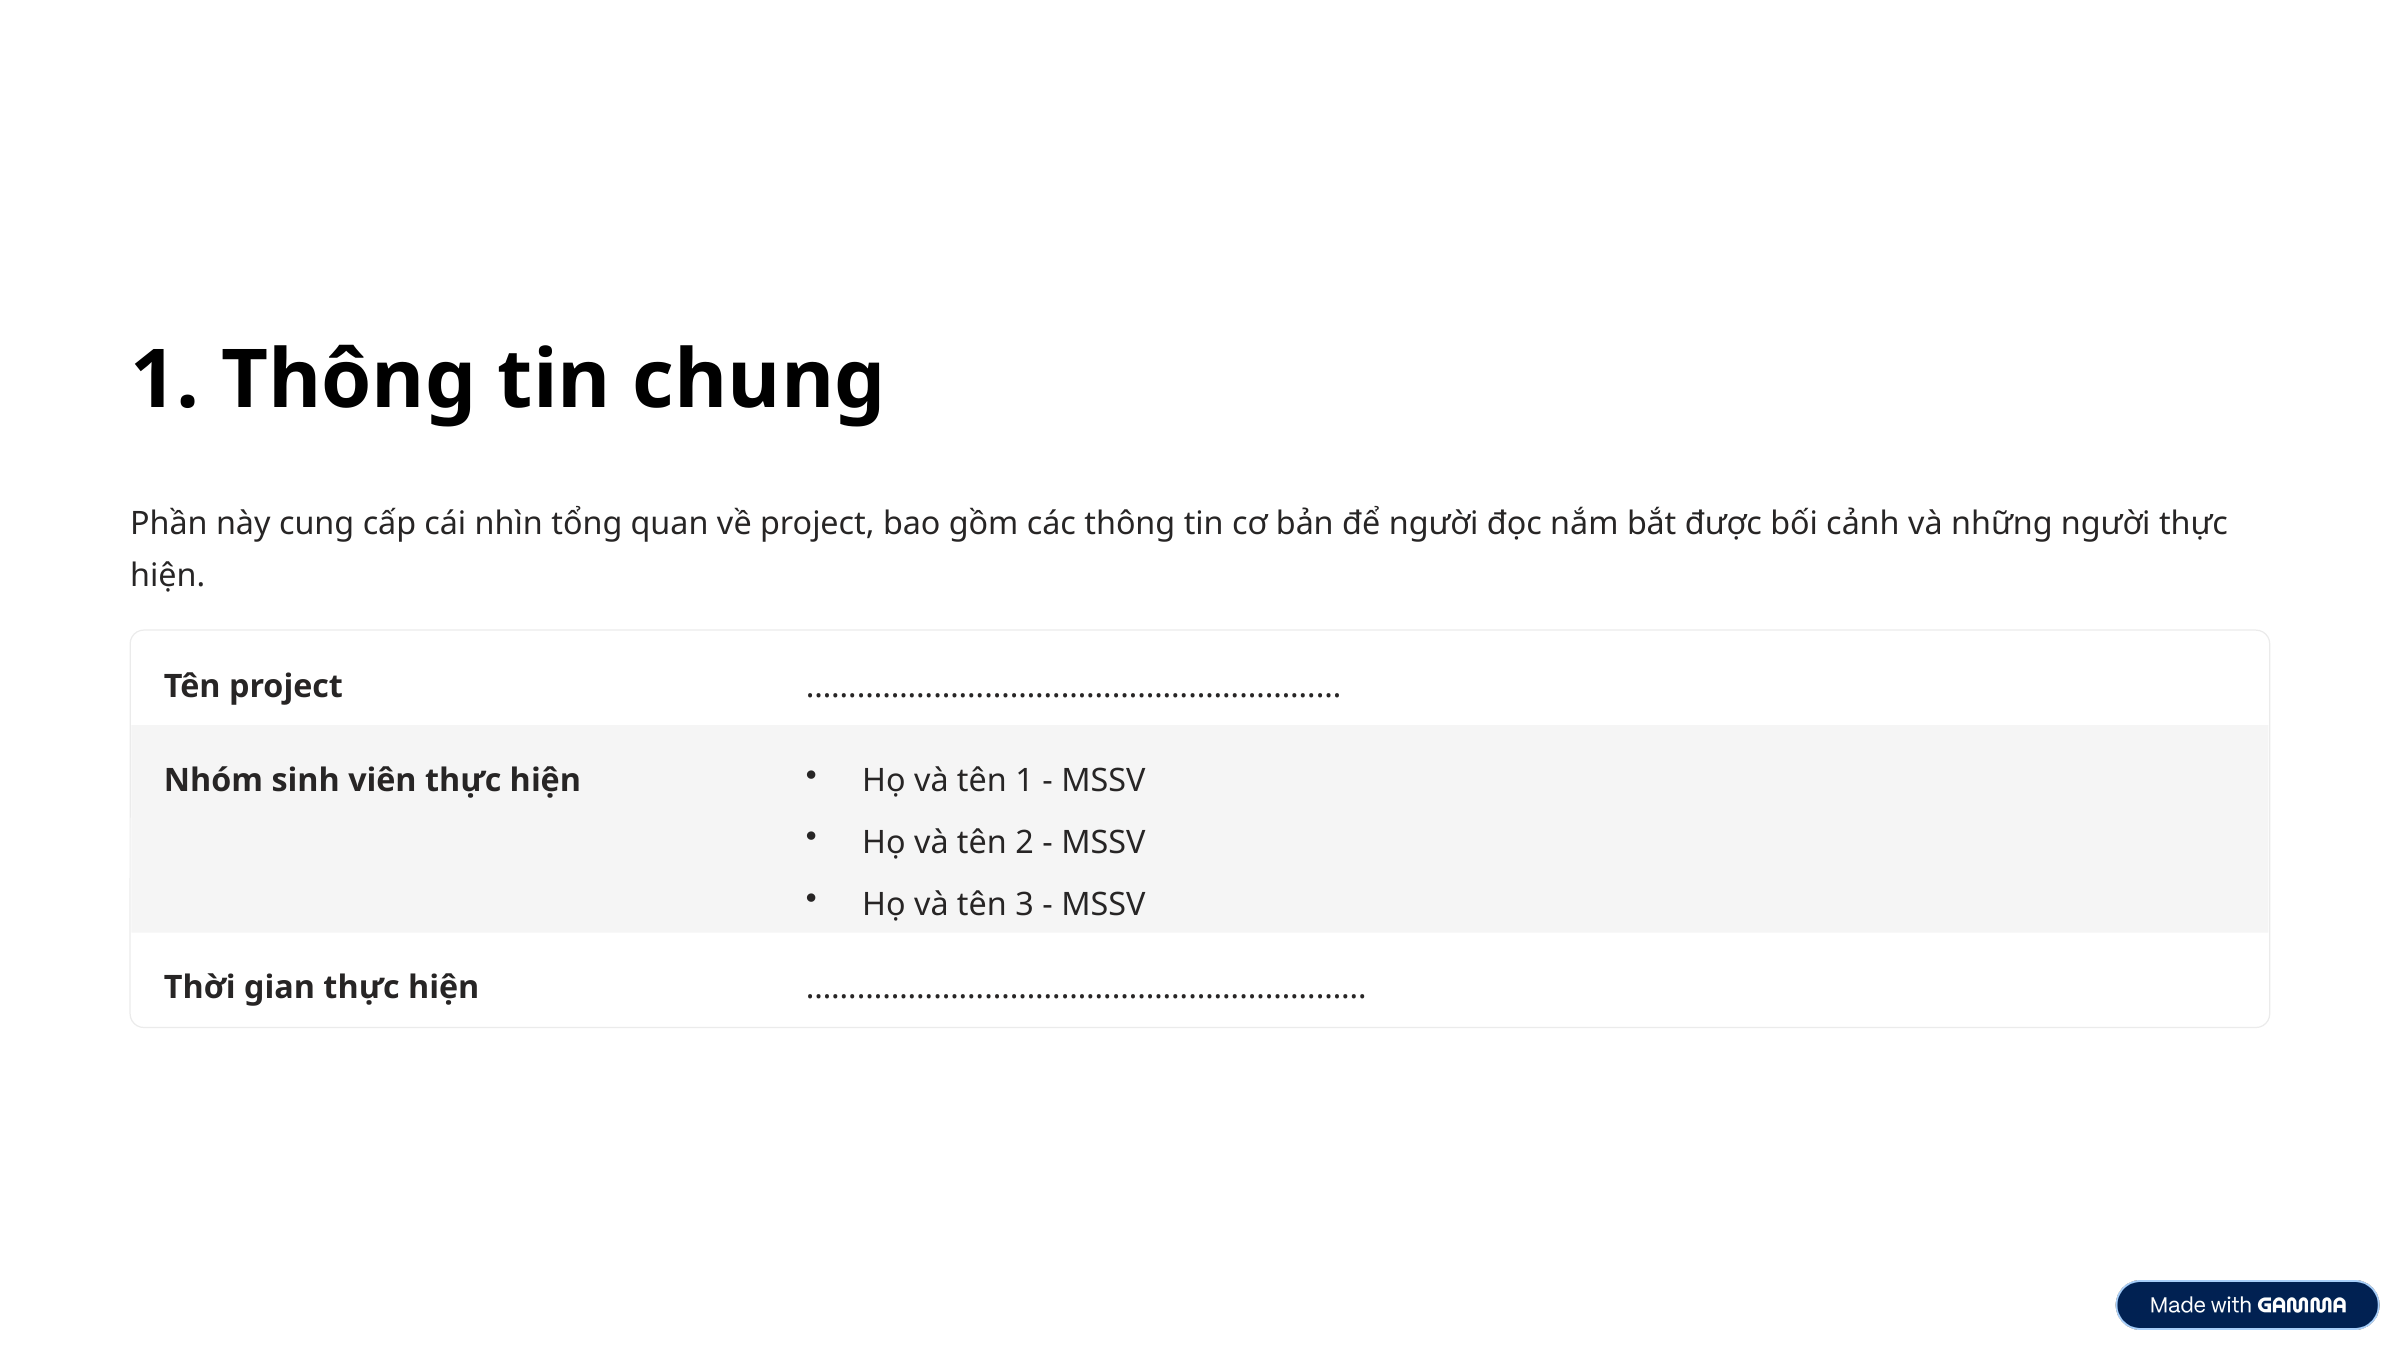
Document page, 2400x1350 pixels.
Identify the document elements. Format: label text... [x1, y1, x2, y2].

text_box [131, 631, 2269, 725]
text_box ……………………………………………………… [805, 652, 2236, 705]
text_box 1. Thông tin chung [130, 322, 945, 425]
text_box Họ và tên 2 - MSSV [805, 807, 2236, 860]
text_box [131, 932, 2269, 1027]
text_box Thời gian thực hiện [163, 953, 740, 1006]
text_box Họ và tên 3 - MSSV [805, 869, 2236, 922]
text_box ………………………………………………………… [805, 953, 2236, 1006]
text_box Nhóm sinh viên thực hiện [163, 745, 740, 798]
text_box Họ và tên 1 - MSSV [805, 745, 2236, 798]
text_box Phần này cung cấp cái nhìn tổng quan về project, bao gồm các thông tin cơ bản để người đọc nắm bắt được bối cảnh và những người thực hiện. [130, 489, 2270, 594]
text_box [131, 725, 2269, 932]
picture [2106, 1271, 2389, 1339]
text_box Tên project [163, 652, 740, 705]
